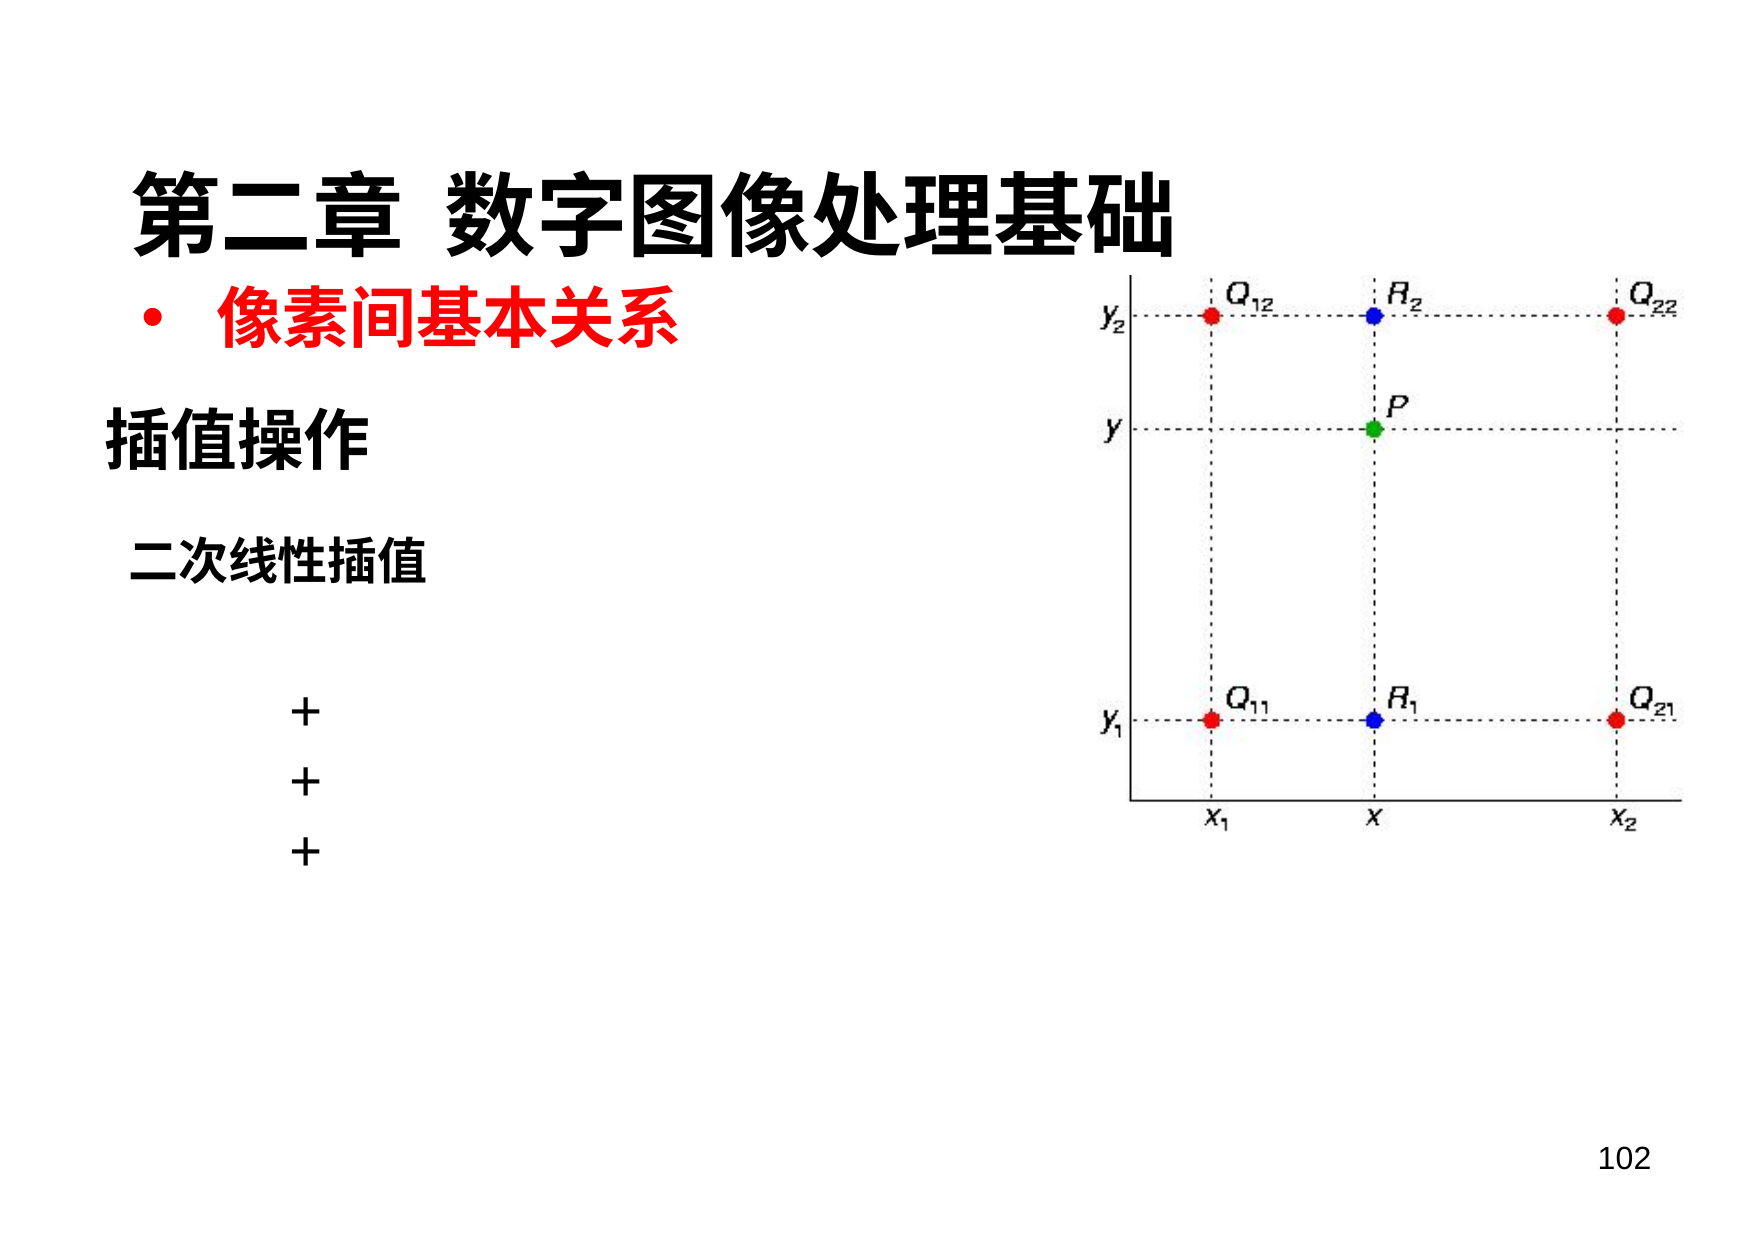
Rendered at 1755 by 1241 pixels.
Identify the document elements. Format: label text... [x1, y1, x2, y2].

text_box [80, 95, 1707, 366]
text_box 插值操作 [89, 390, 1097, 485]
picture [1097, 275, 1684, 836]
text_box 二次线性插值 [113, 521, 889, 597]
slide_number 102 [1256, 1129, 1667, 1217]
